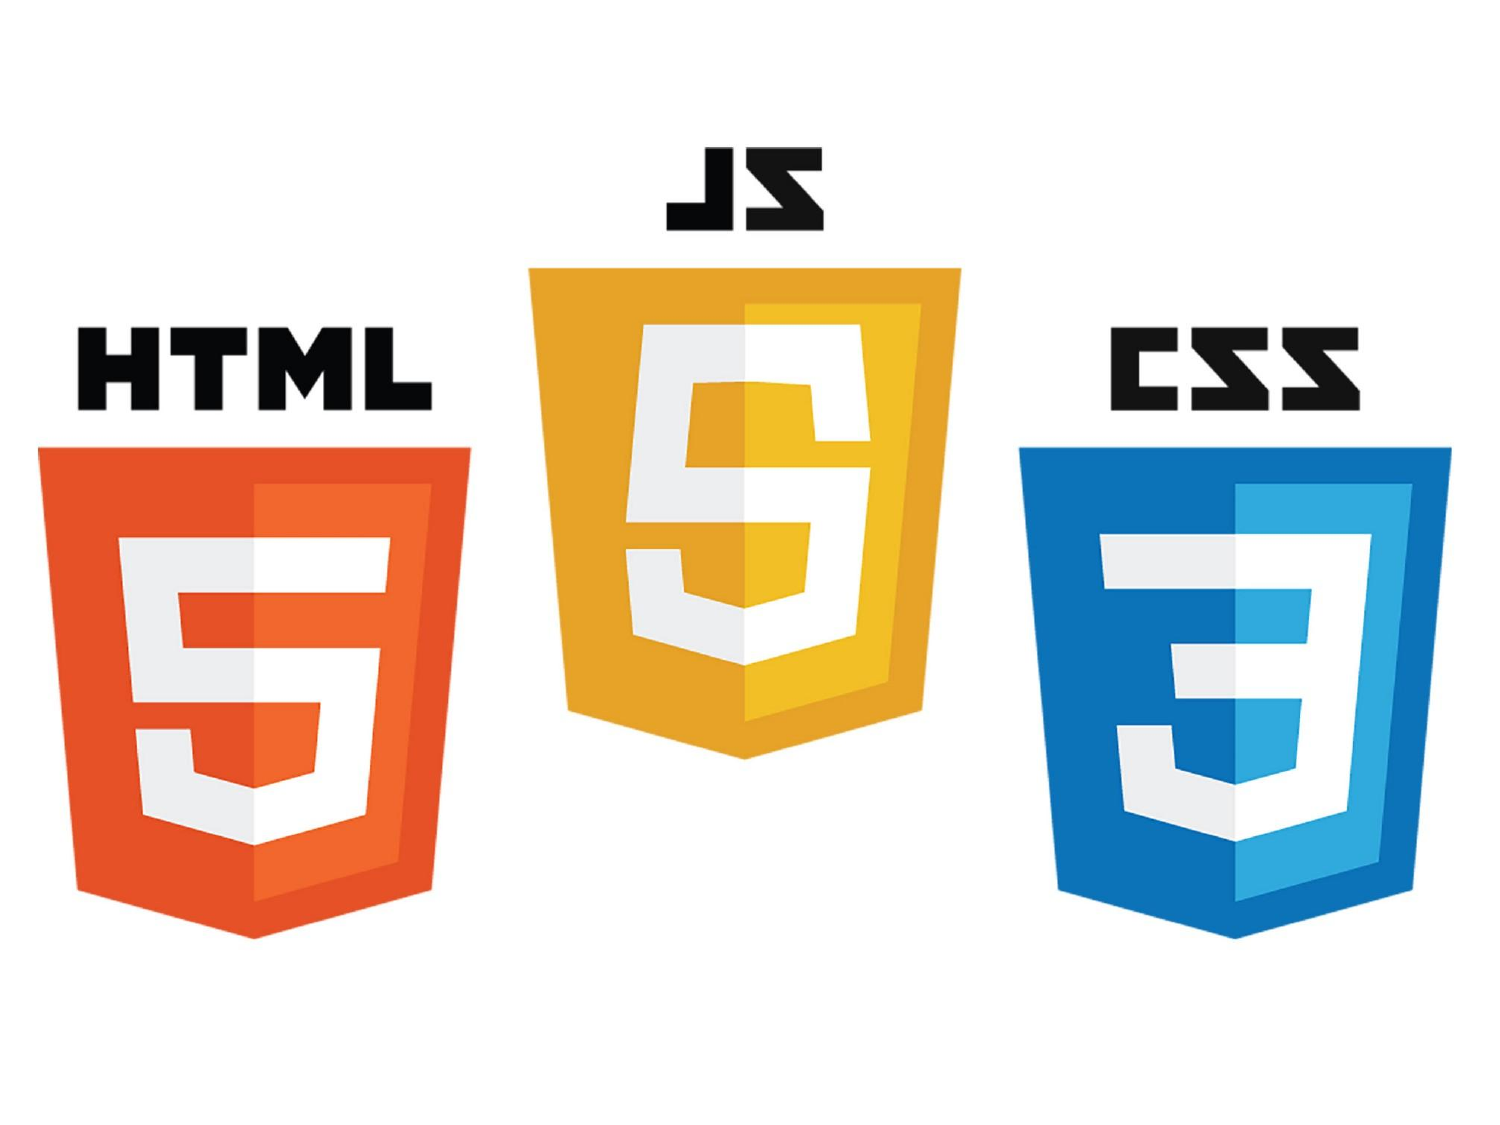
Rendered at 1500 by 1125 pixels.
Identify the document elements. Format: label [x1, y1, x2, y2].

picture [0, 138, 1490, 965]
